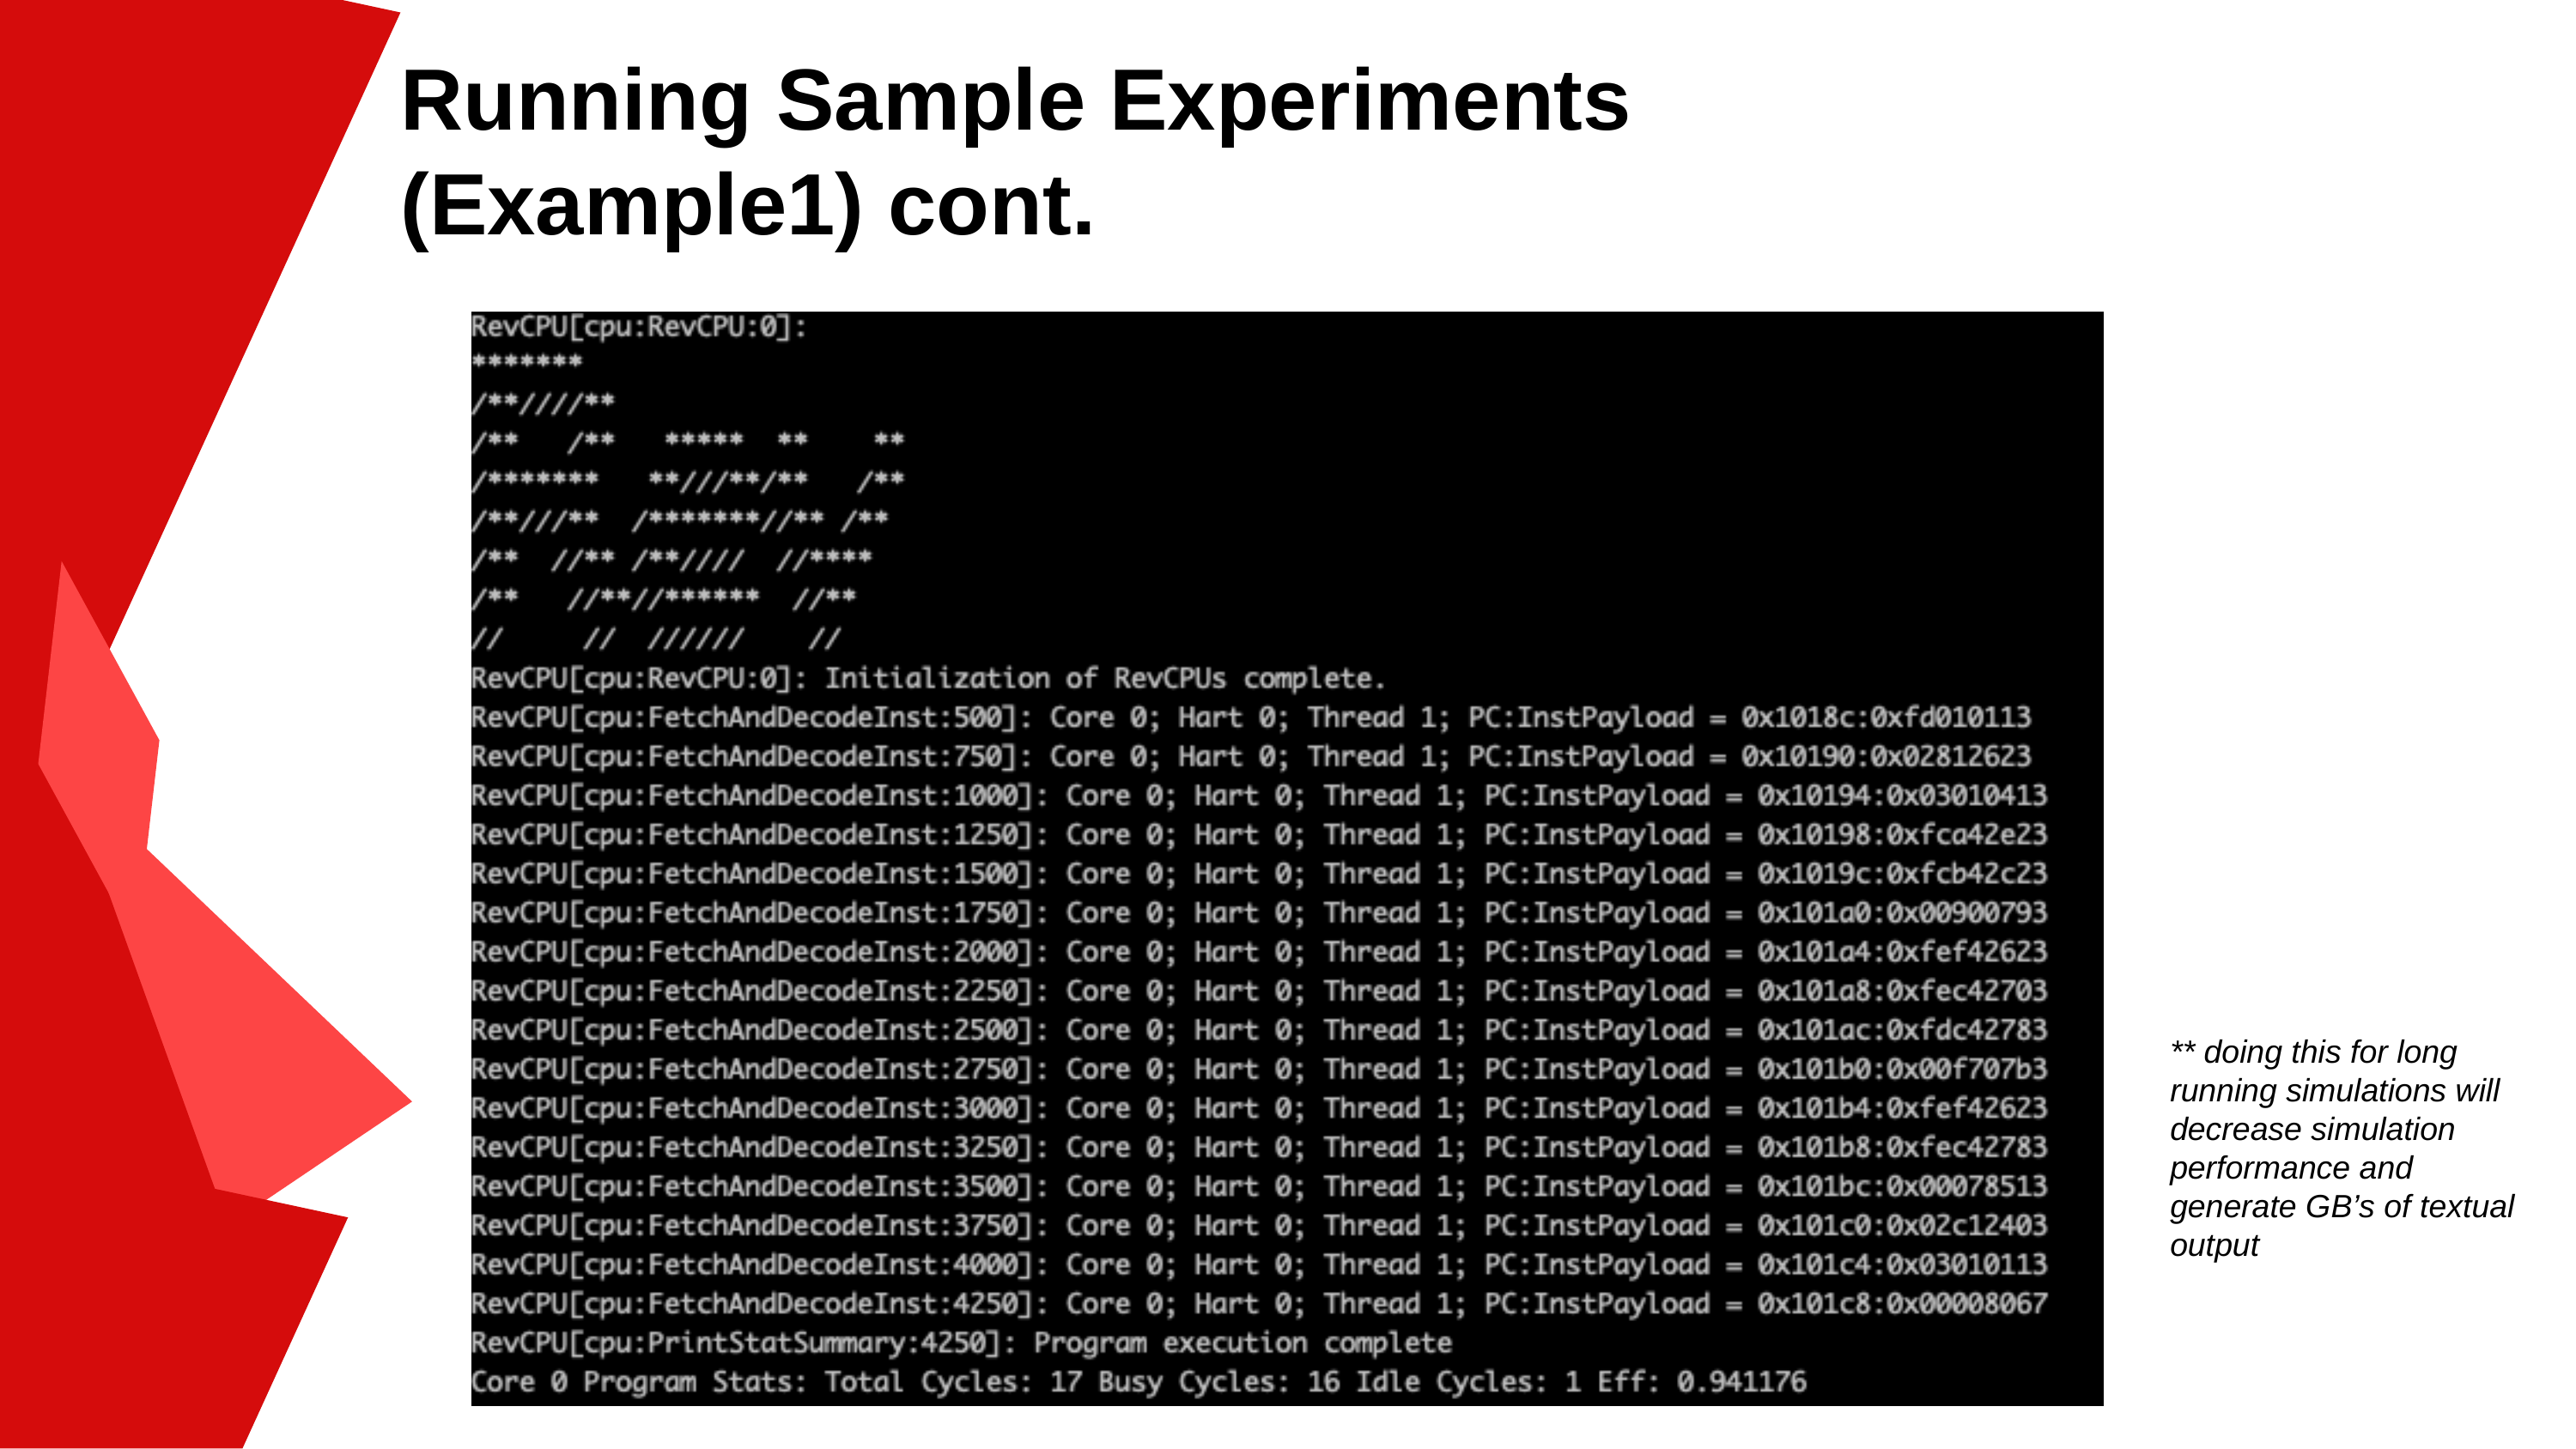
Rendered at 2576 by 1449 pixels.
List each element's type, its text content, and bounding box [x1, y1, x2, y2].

text_box ** doing this for long running simulations will decrease simulation performance and generate GB’s of textual output [2157, 1024, 2544, 1270]
title Running Sample Experiments (Example1) cont. [400, 43, 2447, 254]
picture [471, 311, 2105, 1406]
